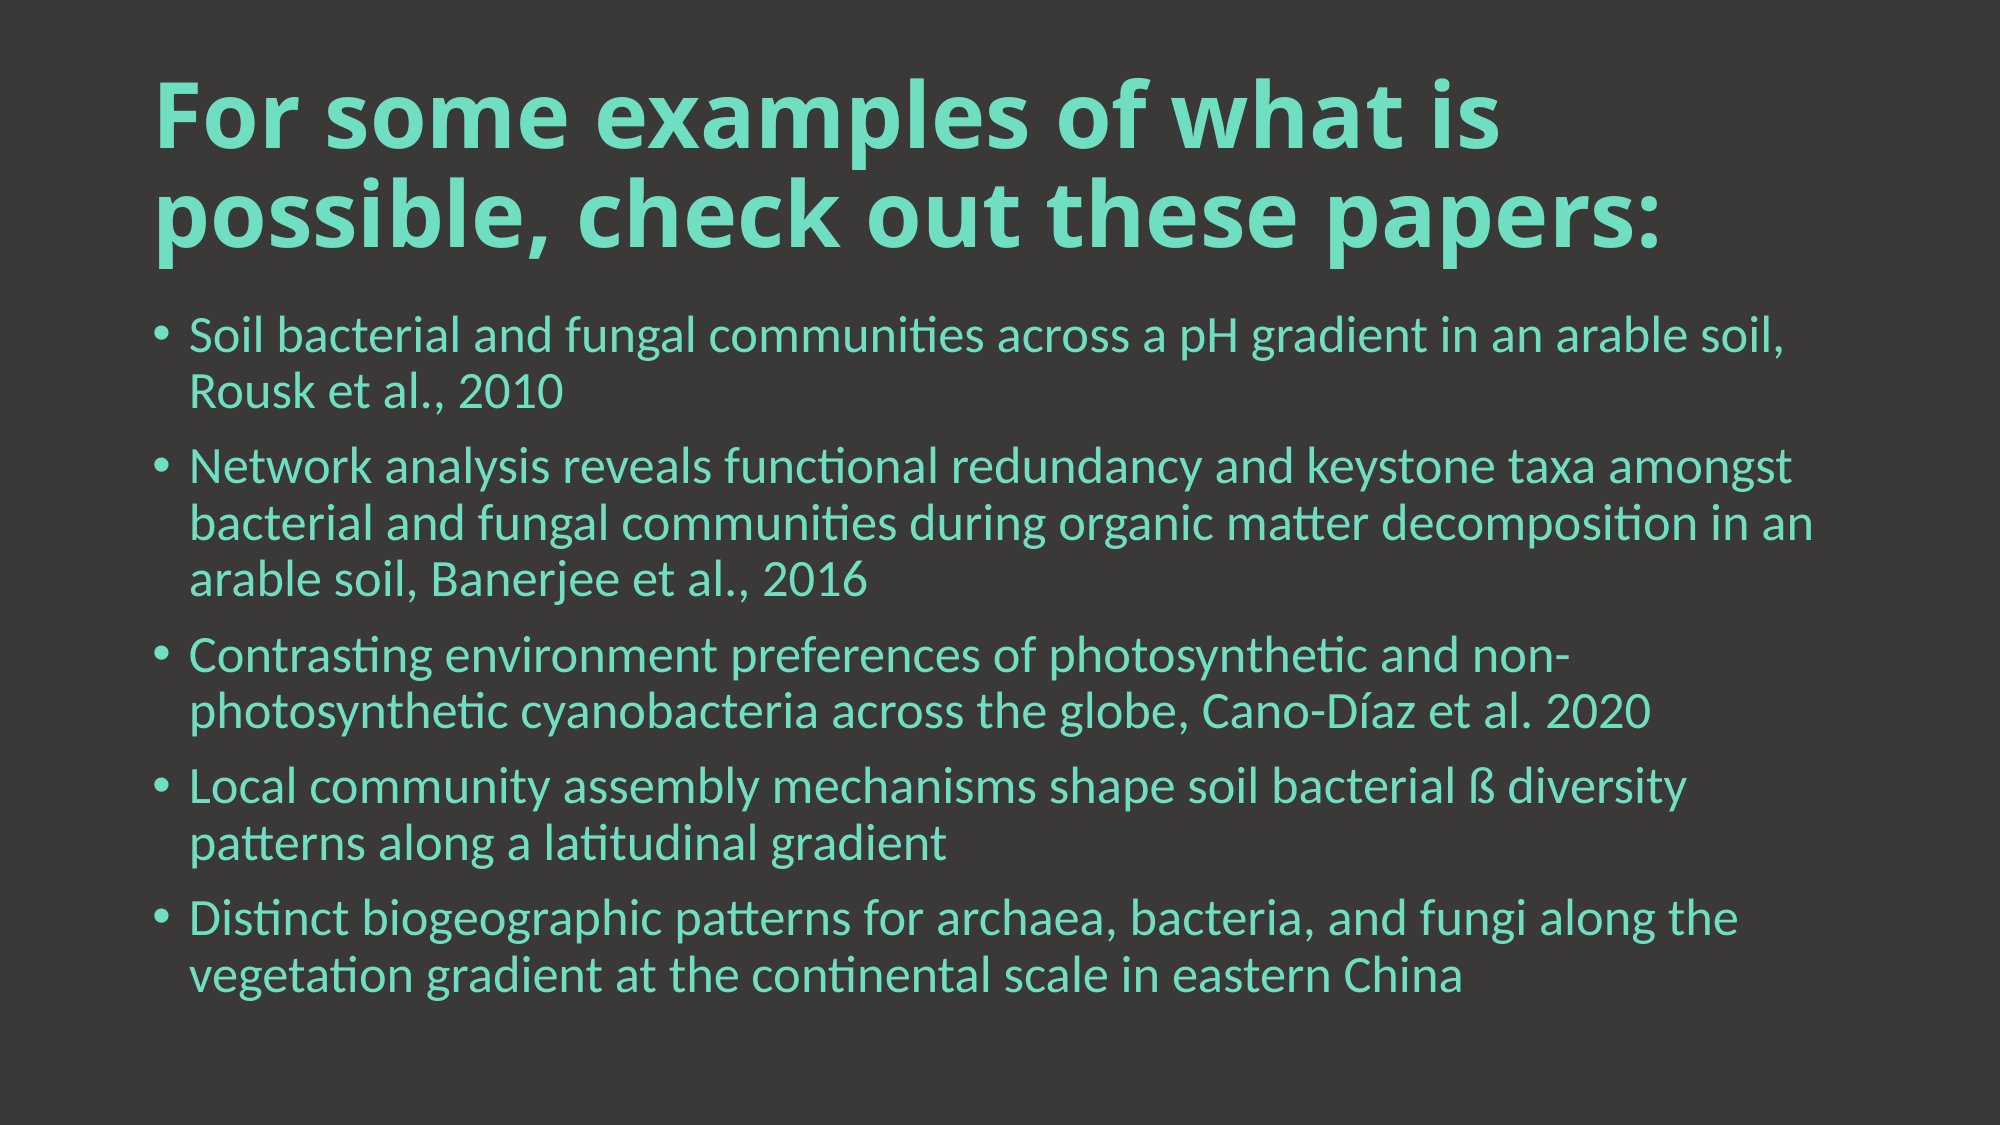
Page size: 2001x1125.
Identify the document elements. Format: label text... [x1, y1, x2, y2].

list Soil bacterial and fungal communities across a pH gradient in an arable soil, Rousk et al., 2010 Network analysis reveals functional redundancy and keystone taxa amongst bacterial and fungal communities during organic matter decomposition in an arable soil, Banerjee et al., 2016 Contrasting environment preferences of photosynthetic and non-photosynthetic cyanobacteria across the globe, Cano-Díaz et al. 2020 Local community assembly mechanisms shape soil bacterial ß diversity patterns along a latitudinal gradient Distinct biogeographic patterns for archaea, bacteria, and fungi along the vegetation gradient at the continental scale in eastern China [137, 299, 1863, 1014]
title For some examples of what is possible, check out these papers: [137, 59, 1863, 278]
